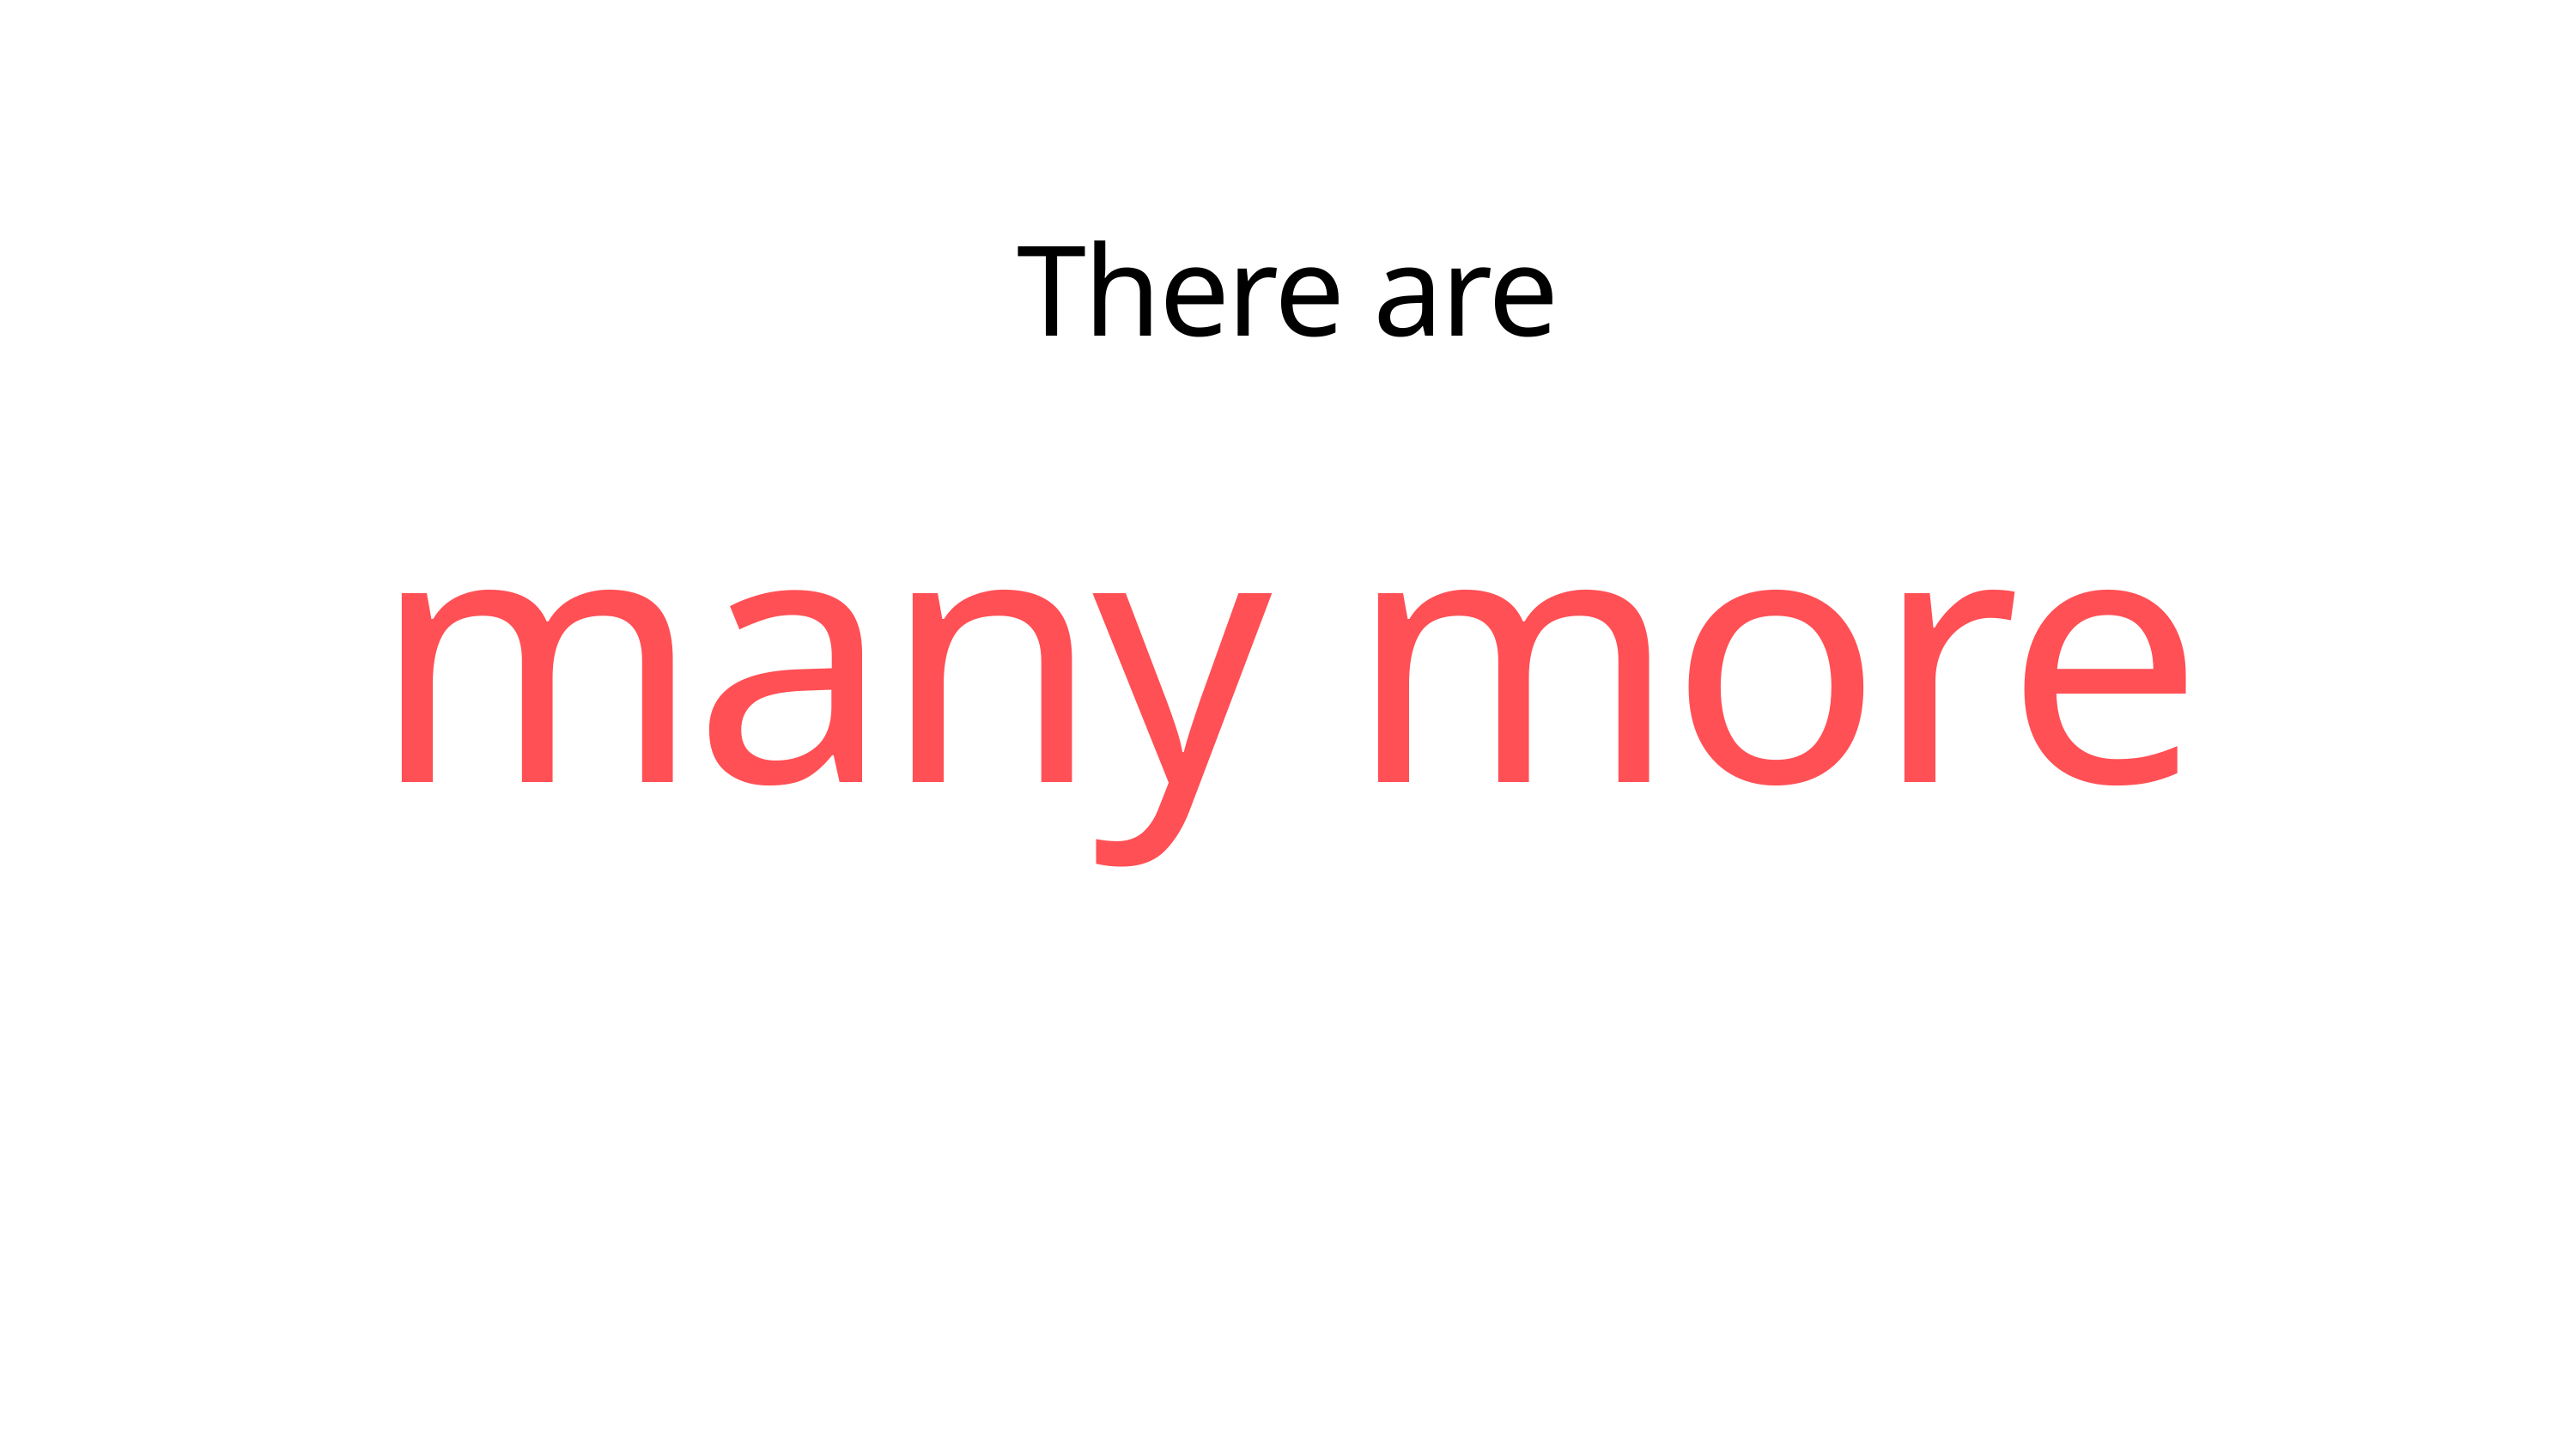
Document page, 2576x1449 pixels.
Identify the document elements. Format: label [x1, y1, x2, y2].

text_box [321, 231, 2255, 1211]
